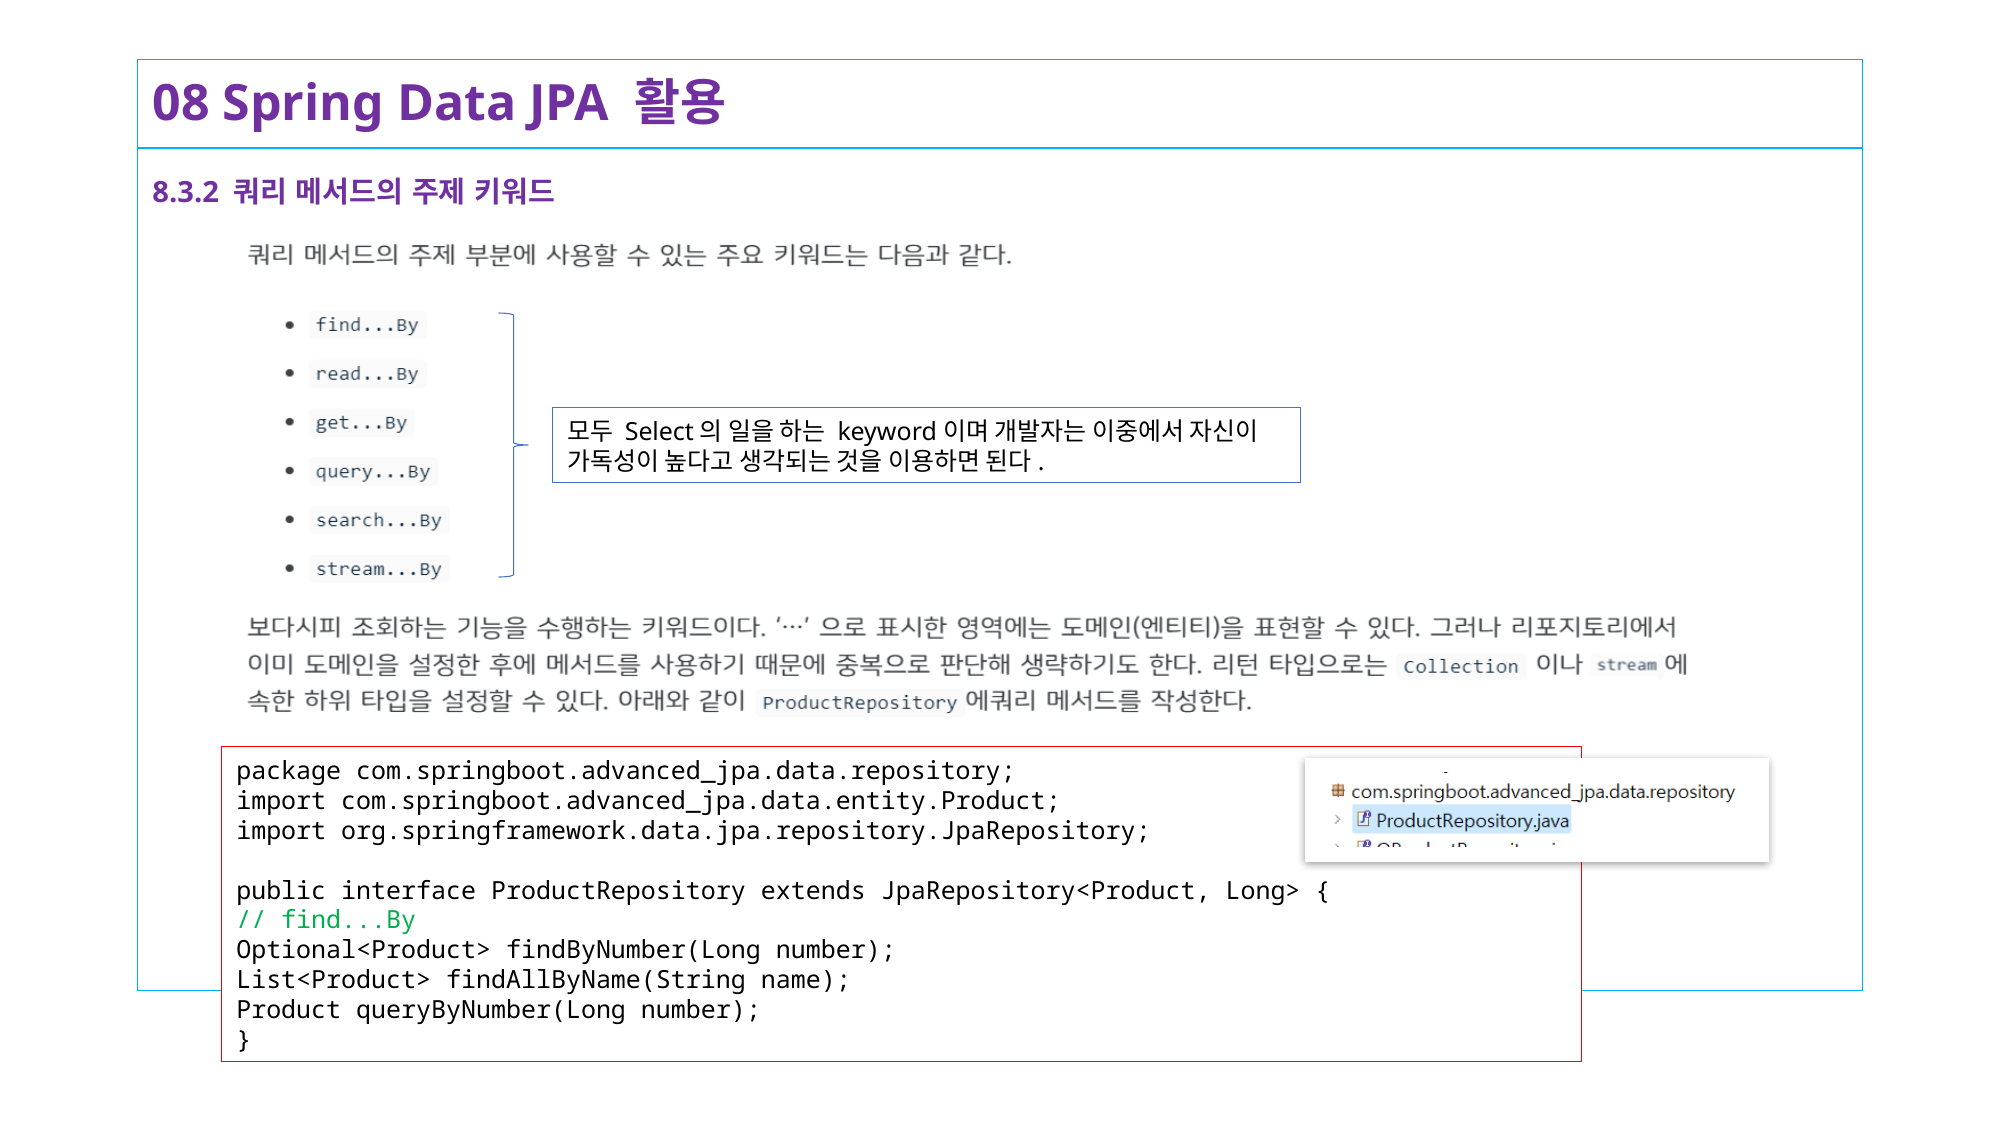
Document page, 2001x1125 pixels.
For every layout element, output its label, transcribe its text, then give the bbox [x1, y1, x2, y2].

picture [1319, 771, 1755, 848]
title 08 Spring Data JPA 활용 [137, 59, 1863, 148]
list 8.3.2 쿼리 메서드의 주제 키워드 [137, 148, 1863, 991]
text_box package com.springboot.advanced_jpa.data.repository; import com.springboot.advanced_jpa.data.entity.Product; import org.springframework.data.jpa.repository.JpaRepository; public interface ProductRepository extends JpaRepository<Product, Long> { // find...By Optional<Product> findByNumber(Long number); List<Product> findAllByName(String name); Product queryByNumber(Long number); } [221, 746, 1582, 1062]
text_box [231, 228, 1710, 730]
